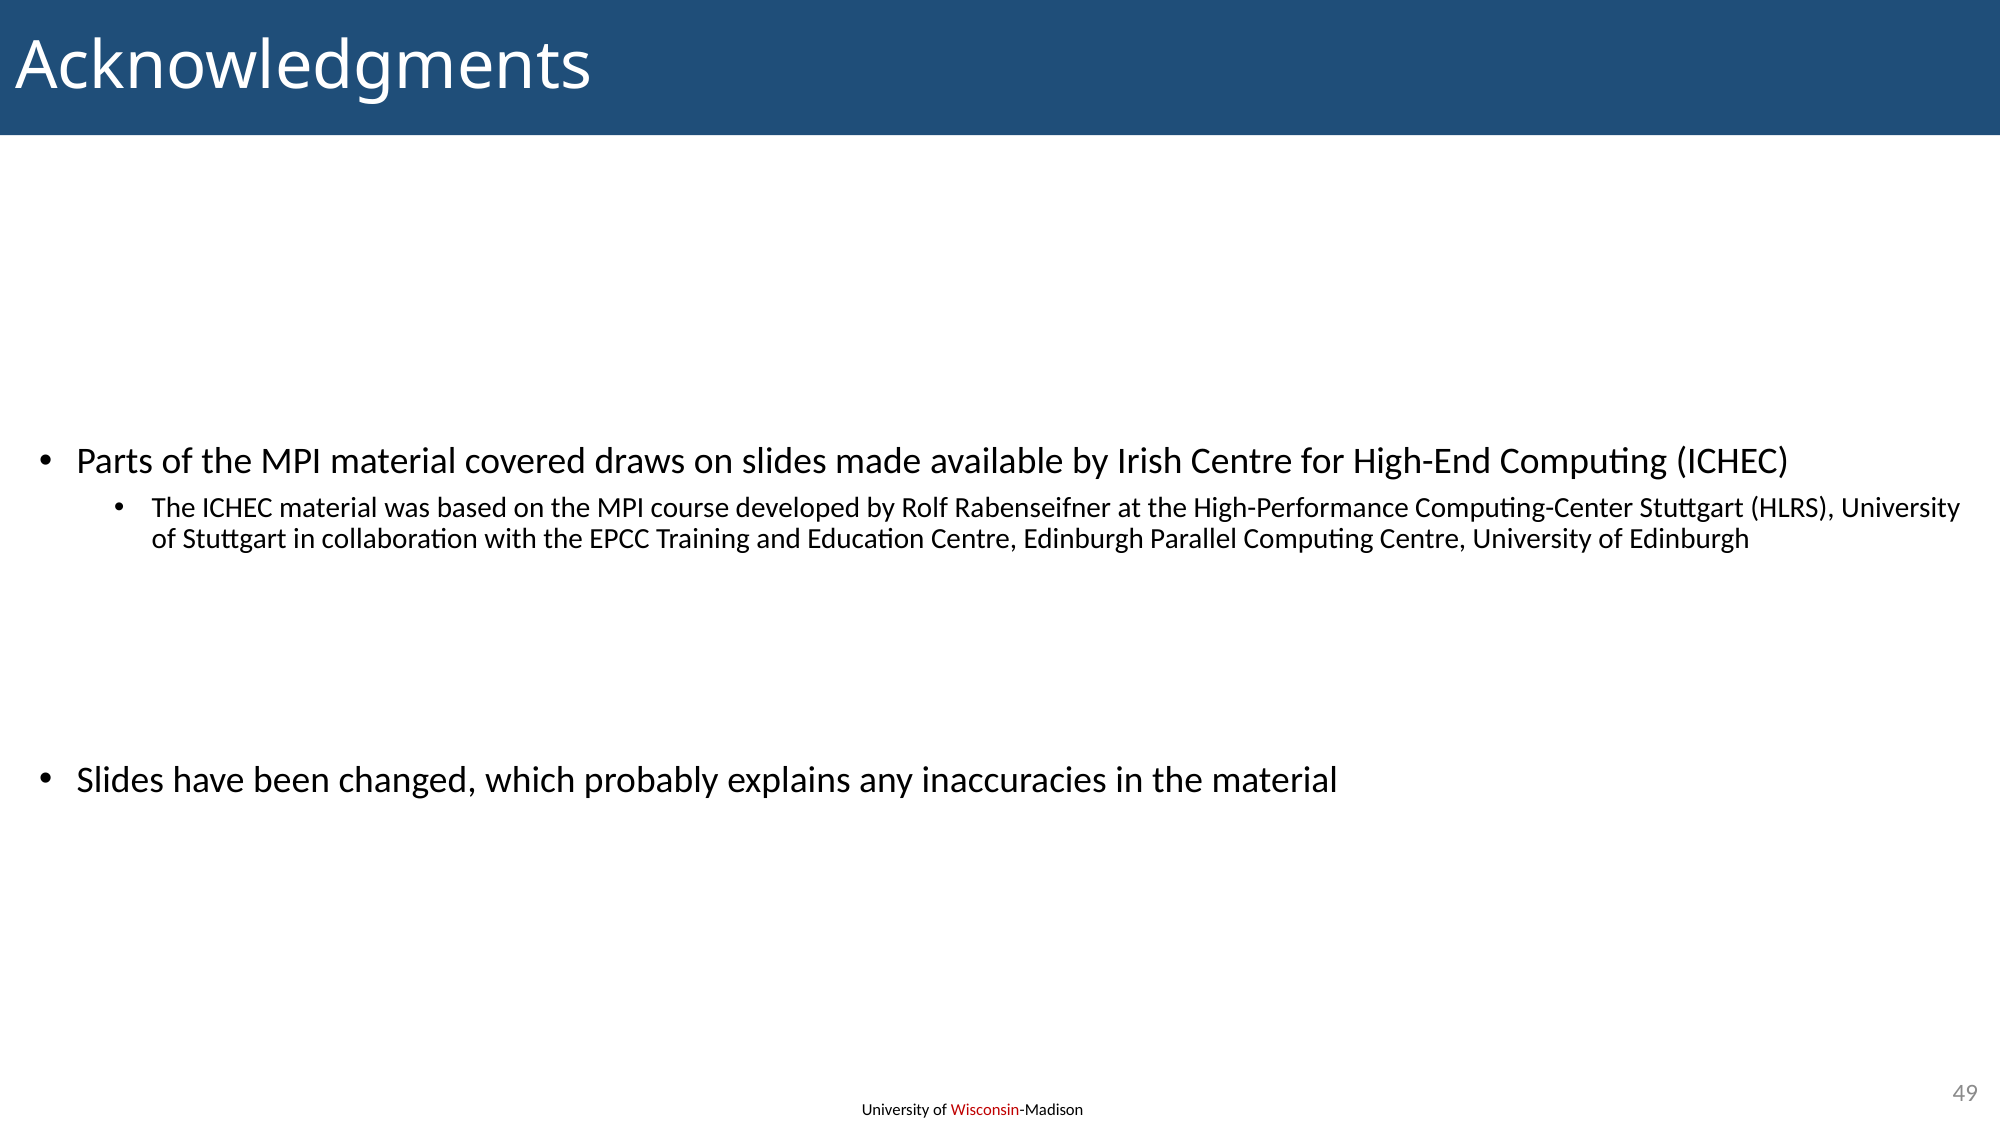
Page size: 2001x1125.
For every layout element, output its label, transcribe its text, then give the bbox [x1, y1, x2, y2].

title Acknowledgments [0, 0, 2000, 136]
slide_number 49 [1879, 1069, 1994, 1114]
list Parts of the MPI material covered draws on slides made available by Irish Centre for High-End Computing (ICHEC) The ICHEC material was based on the MPI course developed by Rolf Rabenseifner at the High-Performance Computing-Center Stuttgart (HLRS), University of Stuttgart in collaboration with the EPCC Training and Education Centre, Edinburgh Parallel Computing Centre, University of Edinburgh Slides have been changed, which probably explains any inaccuracies in the material [24, 245, 1987, 1055]
